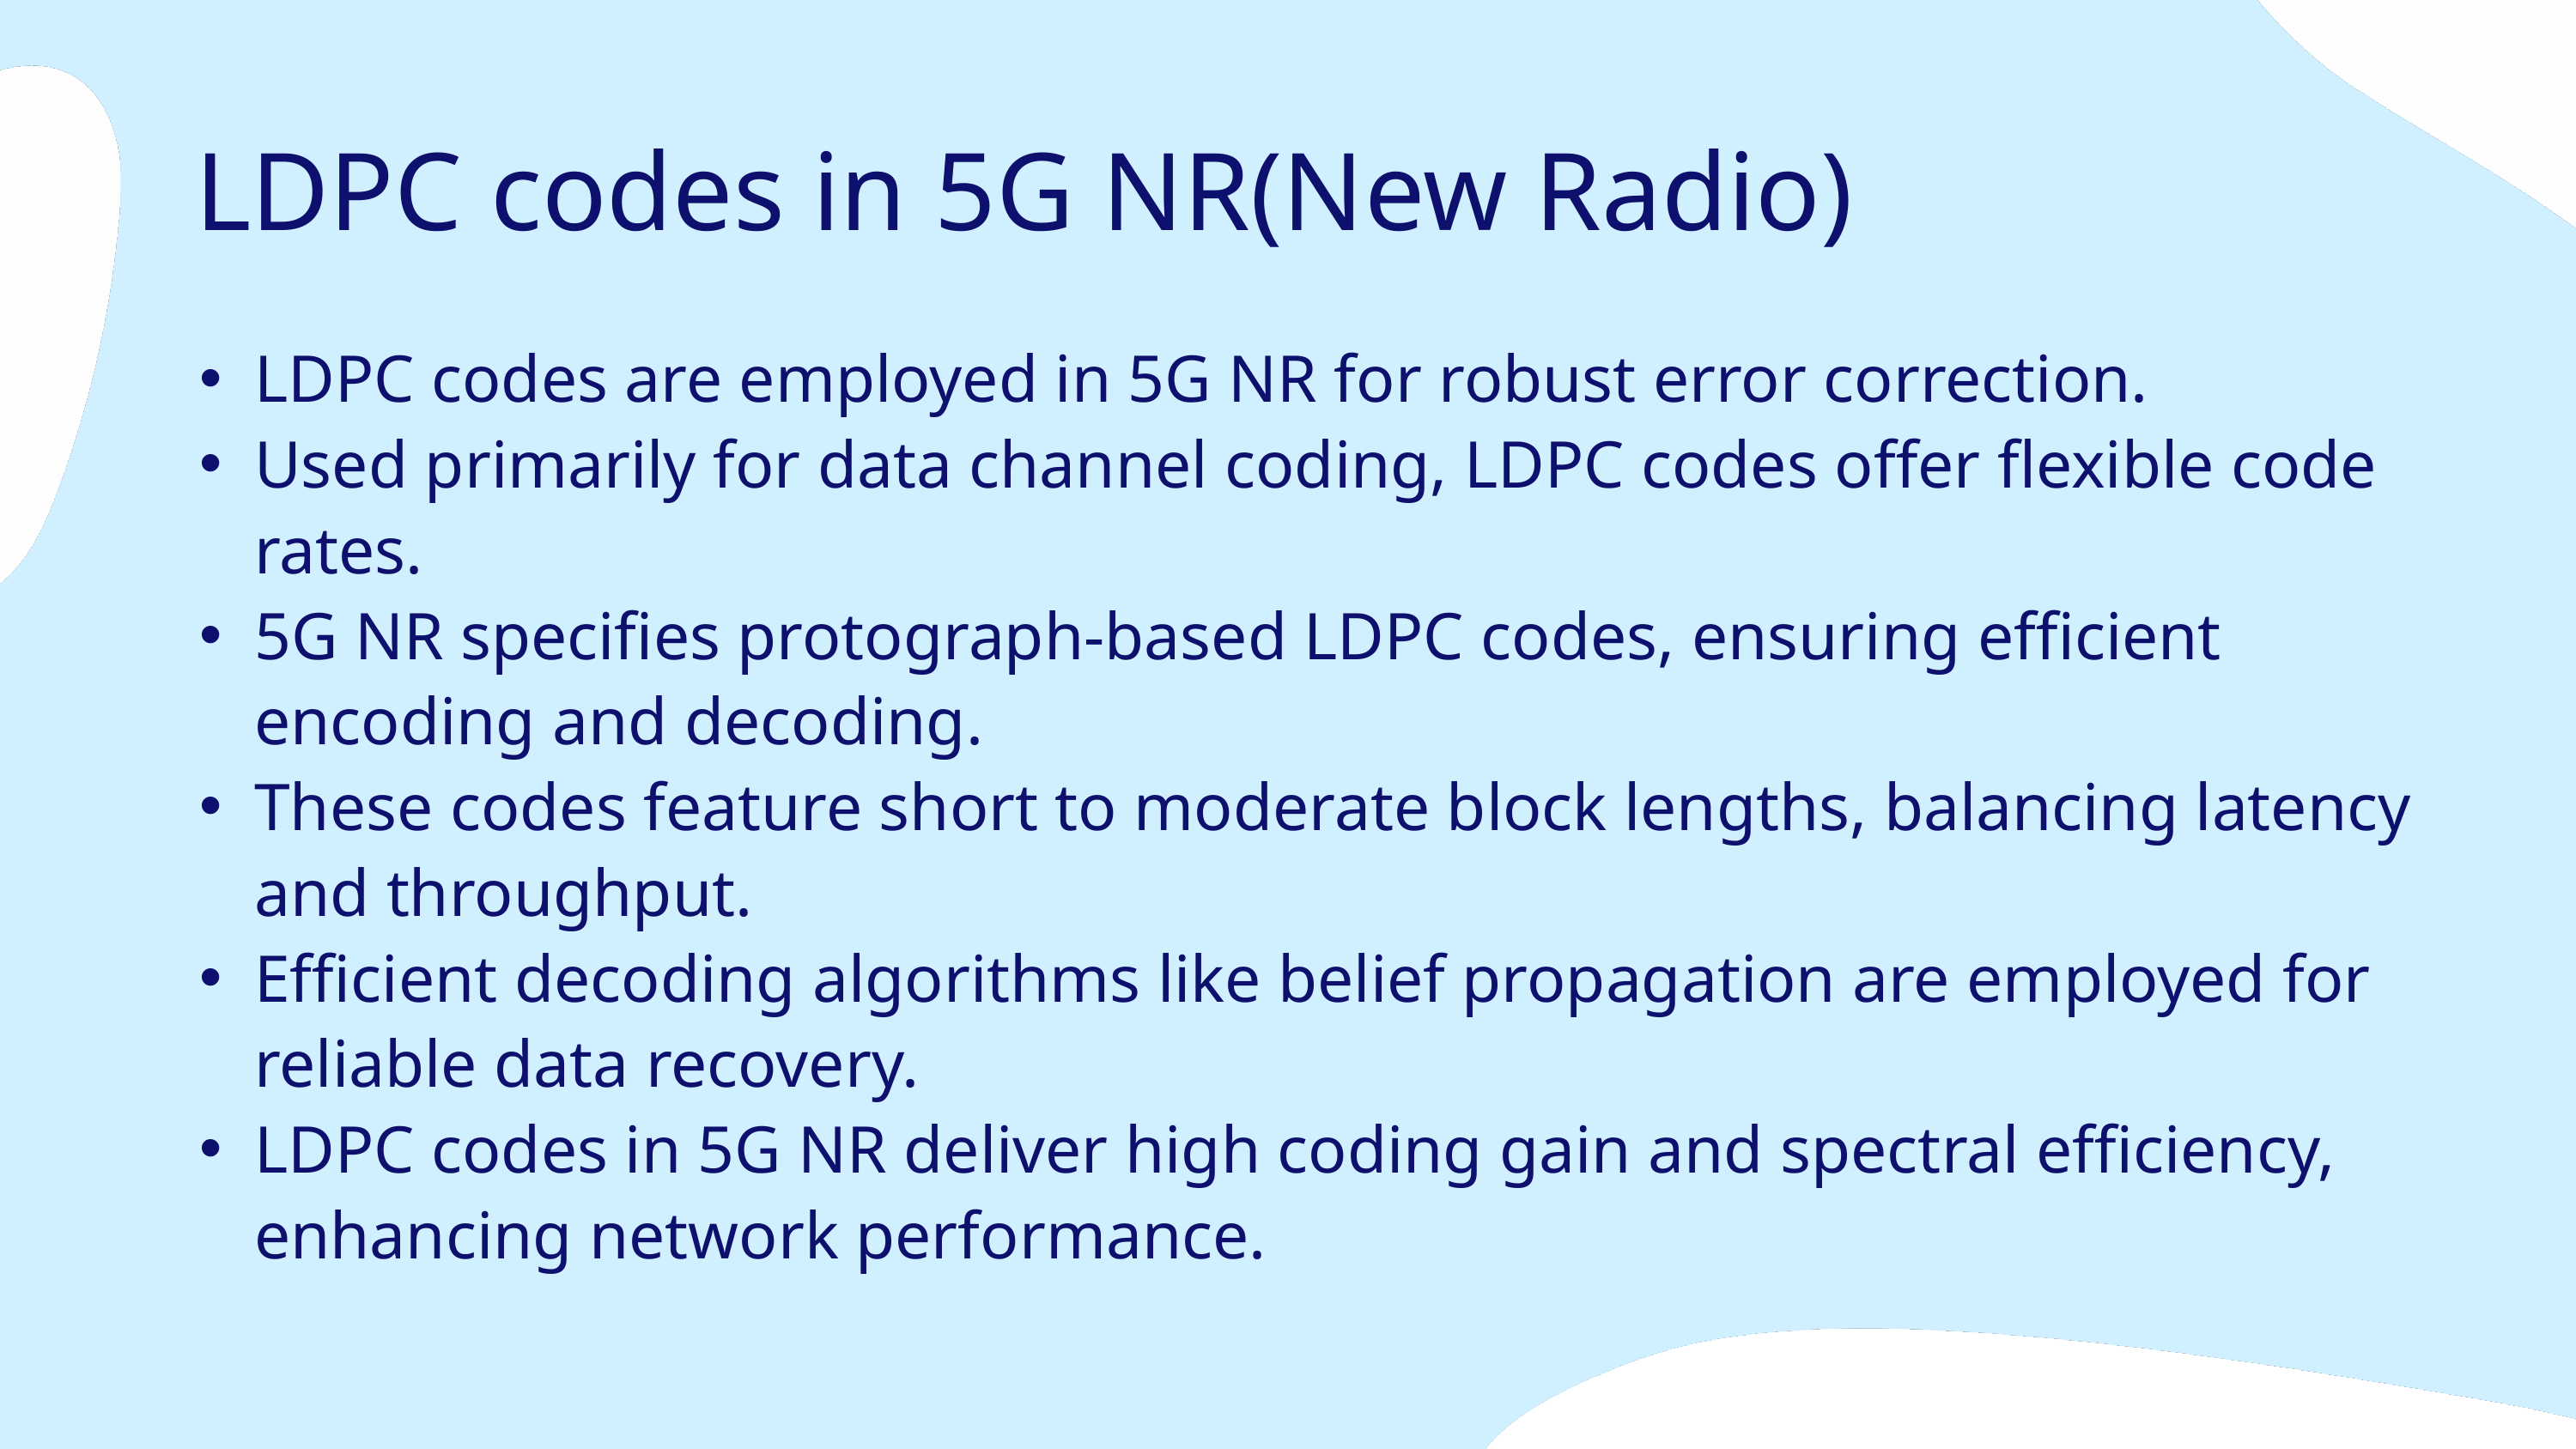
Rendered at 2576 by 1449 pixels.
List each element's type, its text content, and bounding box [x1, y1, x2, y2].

text_box [1470, 1310, 2576, 1449]
text_box [0, 65, 121, 605]
text_box [2214, 0, 2576, 421]
text_box LDPC codes are employed in 5G NR for robust error correction. Used primarily for data channel coding, LDPC codes offer flexible code rates. 5G NR specifies protograph-based LDPC codes, ensuring efficient encoding and decoding. These codes feature short to moderate block lengths, balancing latency and throughput. Efficient decoding algorithms like belief propagation are employed for reliable data recovery. LDPC codes in 5G NR deliver high coding gain and spectral efficiency, enhancing network performance. [144, 330, 2456, 1358]
text_box LDPC codes in 5G NR(New Radio) [195, 123, 2024, 252]
